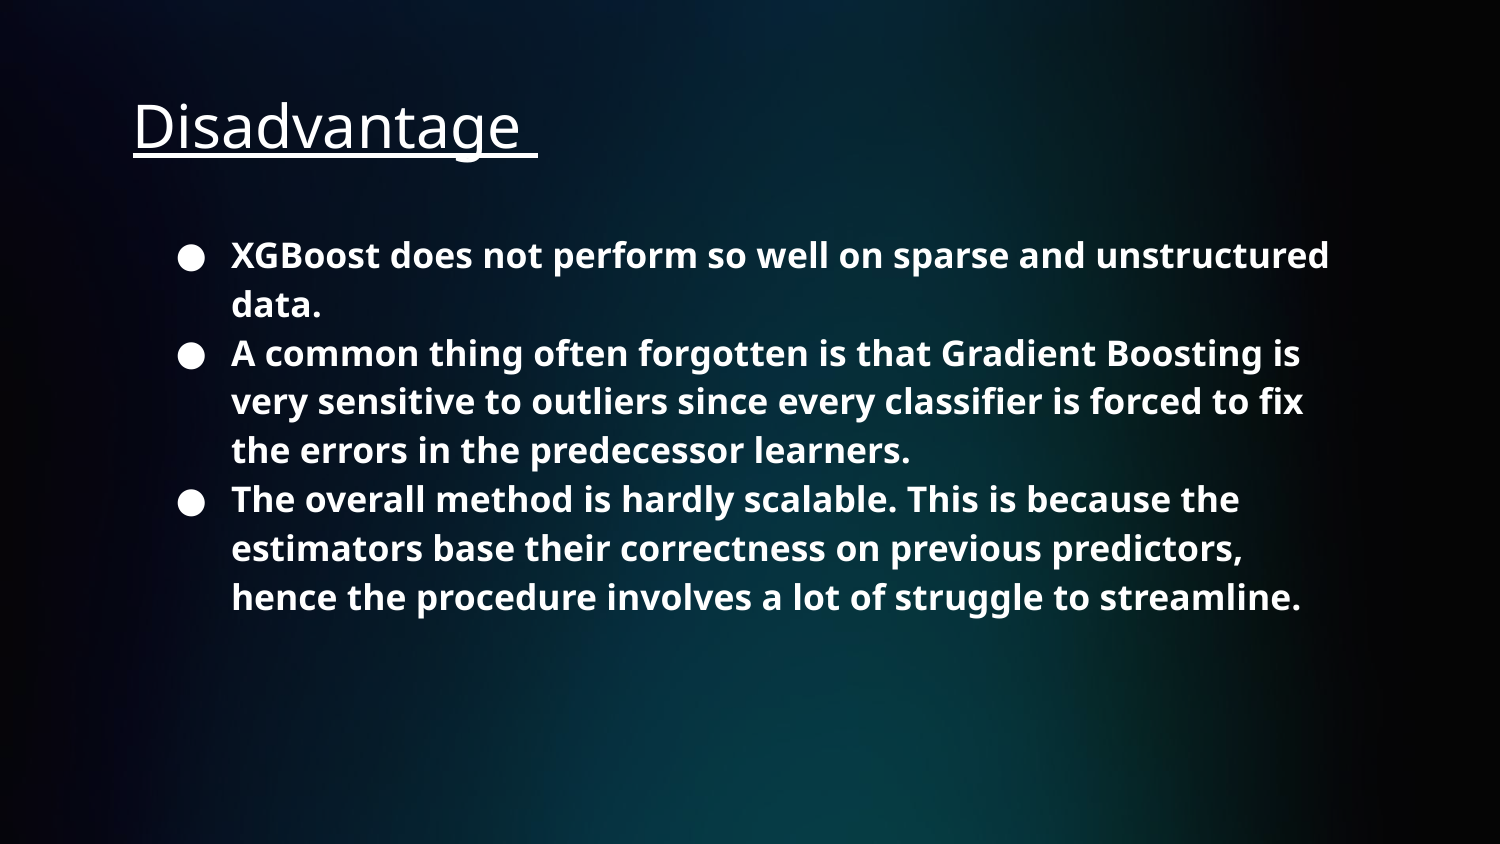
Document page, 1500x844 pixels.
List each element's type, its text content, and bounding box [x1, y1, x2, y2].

title Disadvantage [117, 88, 1383, 158]
picture [0, 0, 1500, 844]
text_box XGBoost does not perform so well on sparse and unstructured data. A common thing often forgotten is that Gradient Boosting is very sensitive to outliers since every classifier is forced to fix the errors in the predecessor learners. The overall method is hardly scalable. This is because the estimators base their correctness on previous predictors, hence the procedure involves a lot of struggle to streamline. [141, 211, 1359, 633]
